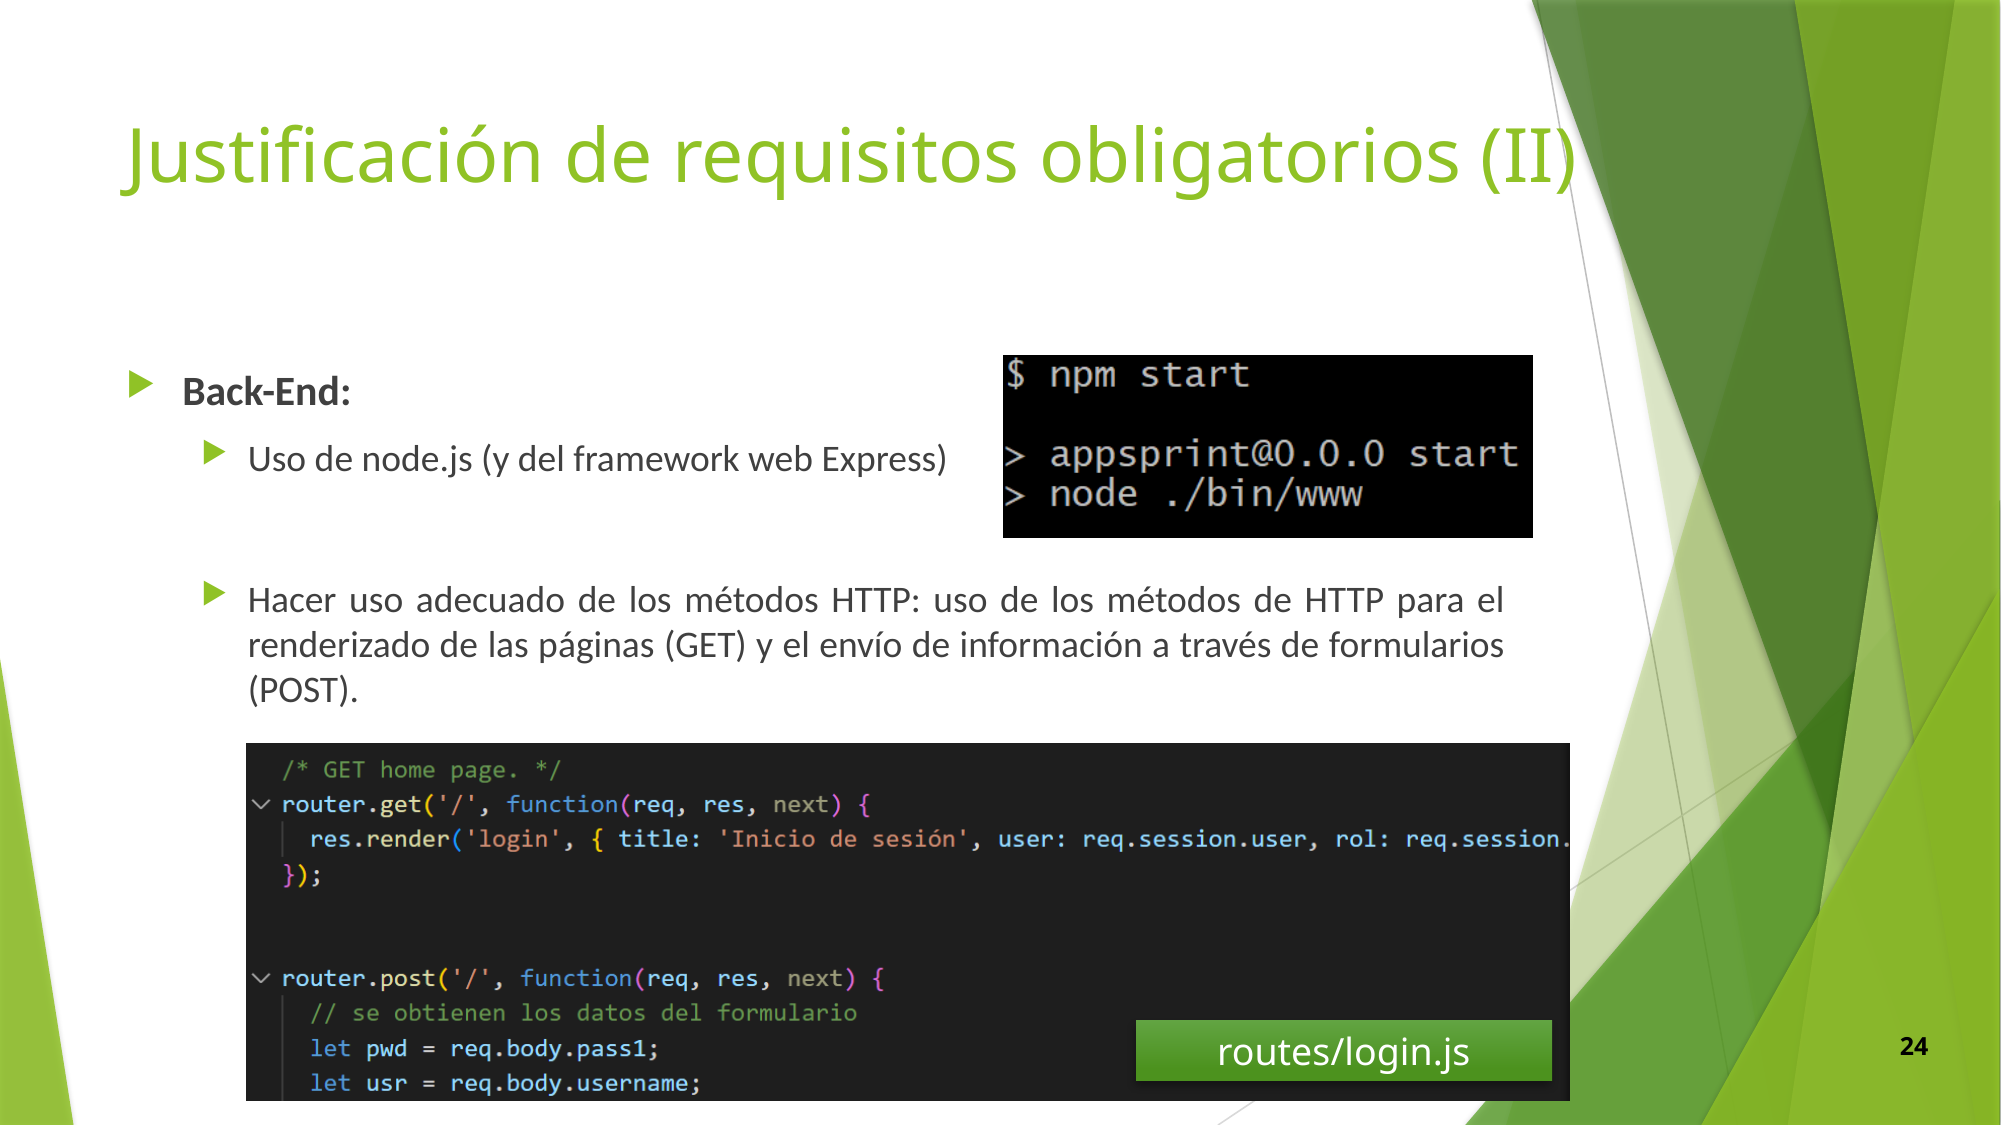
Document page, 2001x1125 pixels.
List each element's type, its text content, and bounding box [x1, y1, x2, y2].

picture [245, 742, 1571, 1101]
list Back-End: Uso de node.js (y del framework web Express) Hacer uso adecuado de los métodos HTTP: uso de los métodos de HTTP para el renderizado de las páginas (GET) y el envío de información a través de formularios (POST). [111, 355, 1522, 996]
picture [1003, 355, 1534, 539]
title Justificación de requisitos obligatorios (II) [111, 99, 1599, 317]
slide_number 24 [1831, 1017, 1944, 1078]
